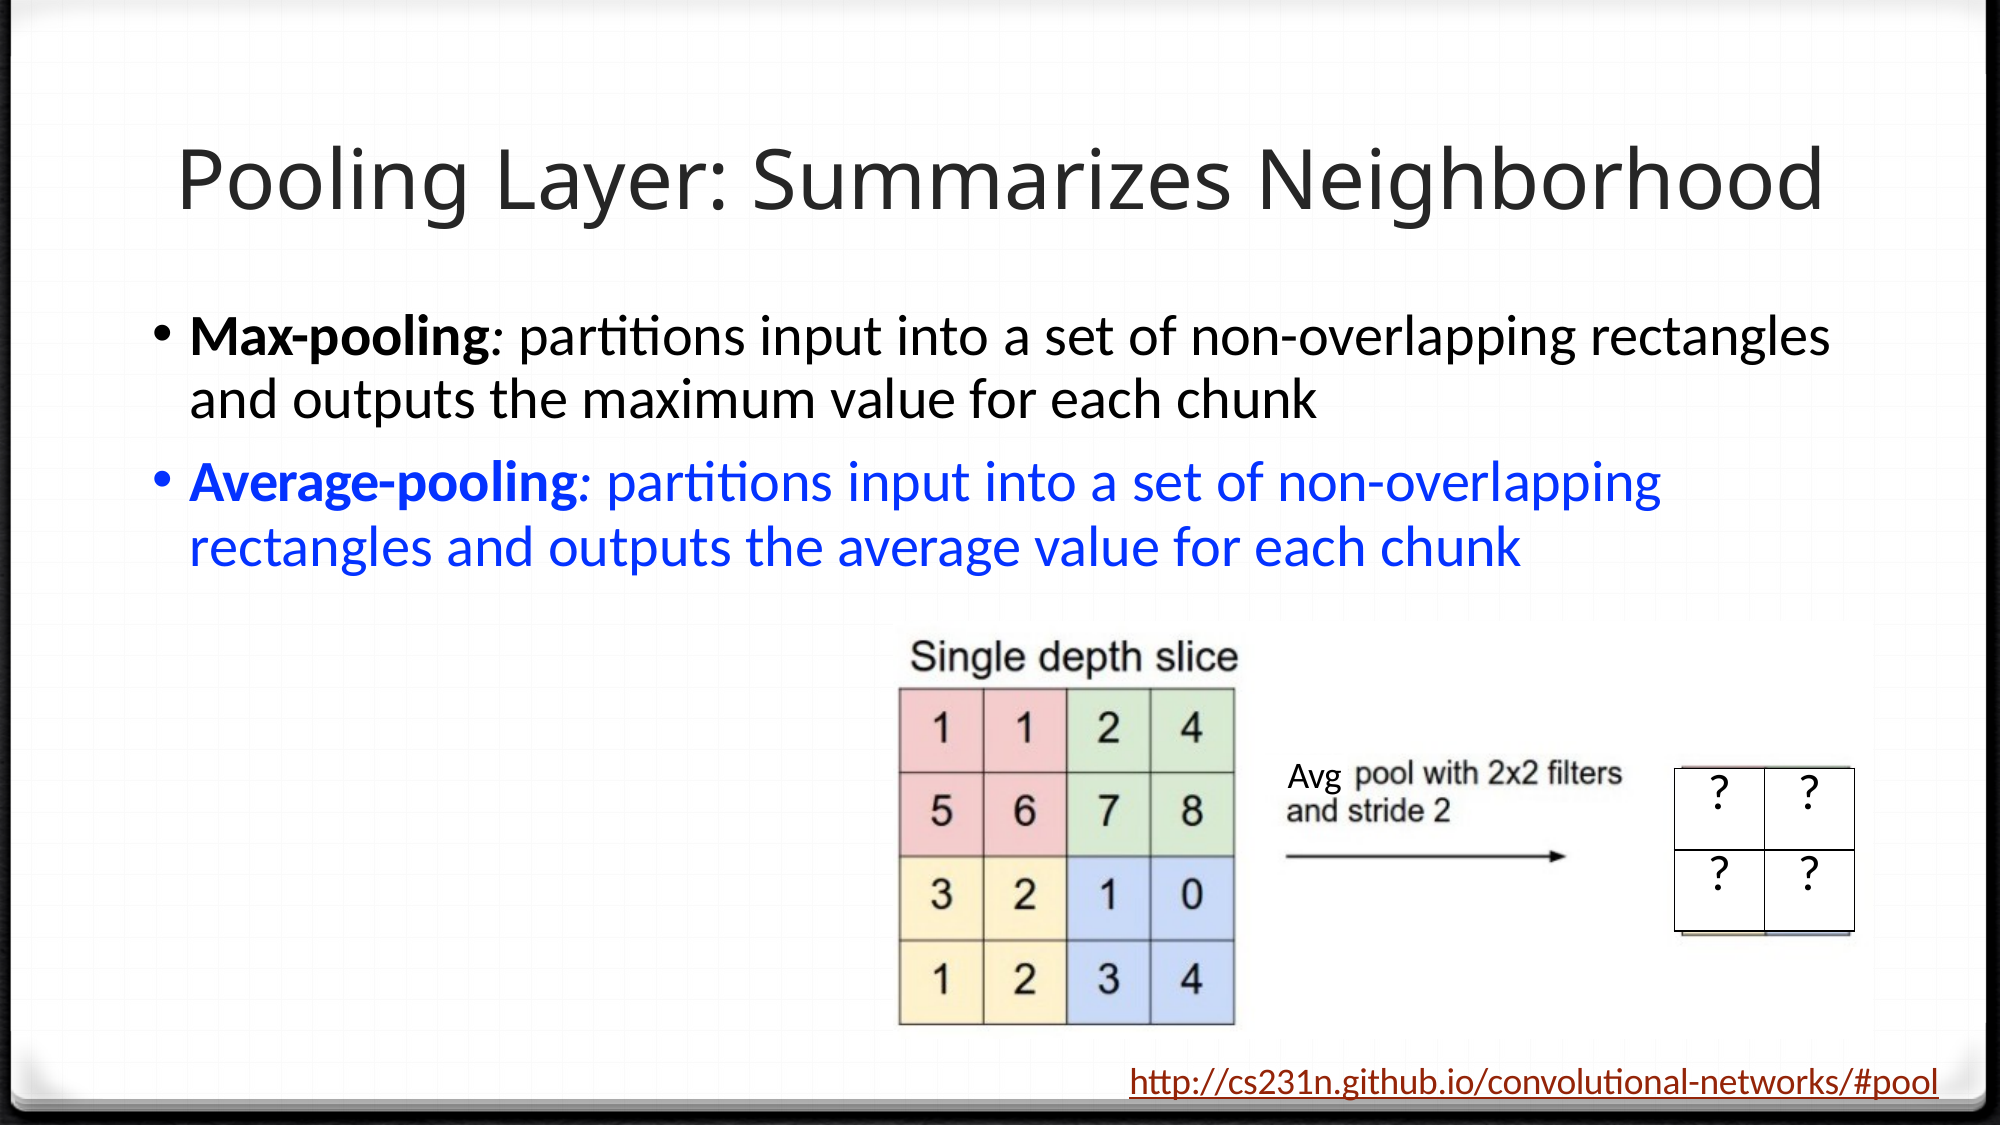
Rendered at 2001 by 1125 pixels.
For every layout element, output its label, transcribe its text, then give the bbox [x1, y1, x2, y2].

text_box http://cs231n.github.io/convolutional-networks/#pool [1127, 1056, 1962, 1102]
title Pooling Layer: Summarizes Neighborhood [120, 79, 1880, 270]
text_box Max-pooling: partitions input into a set of non-overlapping rectangles and outputs the maximum value for each chunk Average-pooling: partitions input into a set of non-overlapping rectangles and outputs the average value for each chunk [150, 294, 1845, 579]
picture [0, 0, 2000, 1125]
